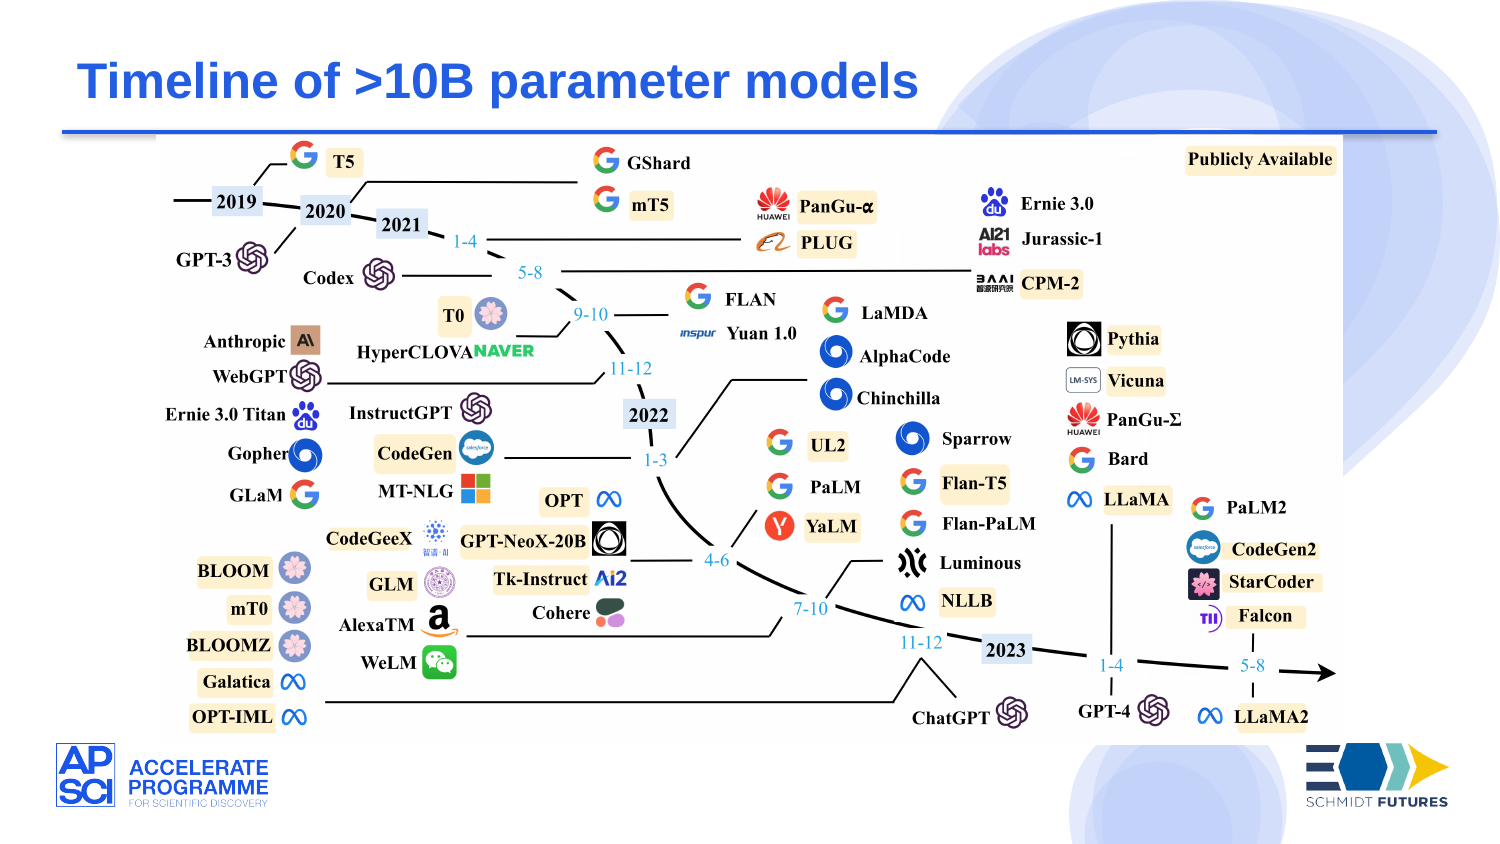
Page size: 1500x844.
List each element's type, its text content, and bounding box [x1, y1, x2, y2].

list Timeline of >10B parameter models [61, 45, 1437, 124]
picture [56, 135, 1450, 807]
